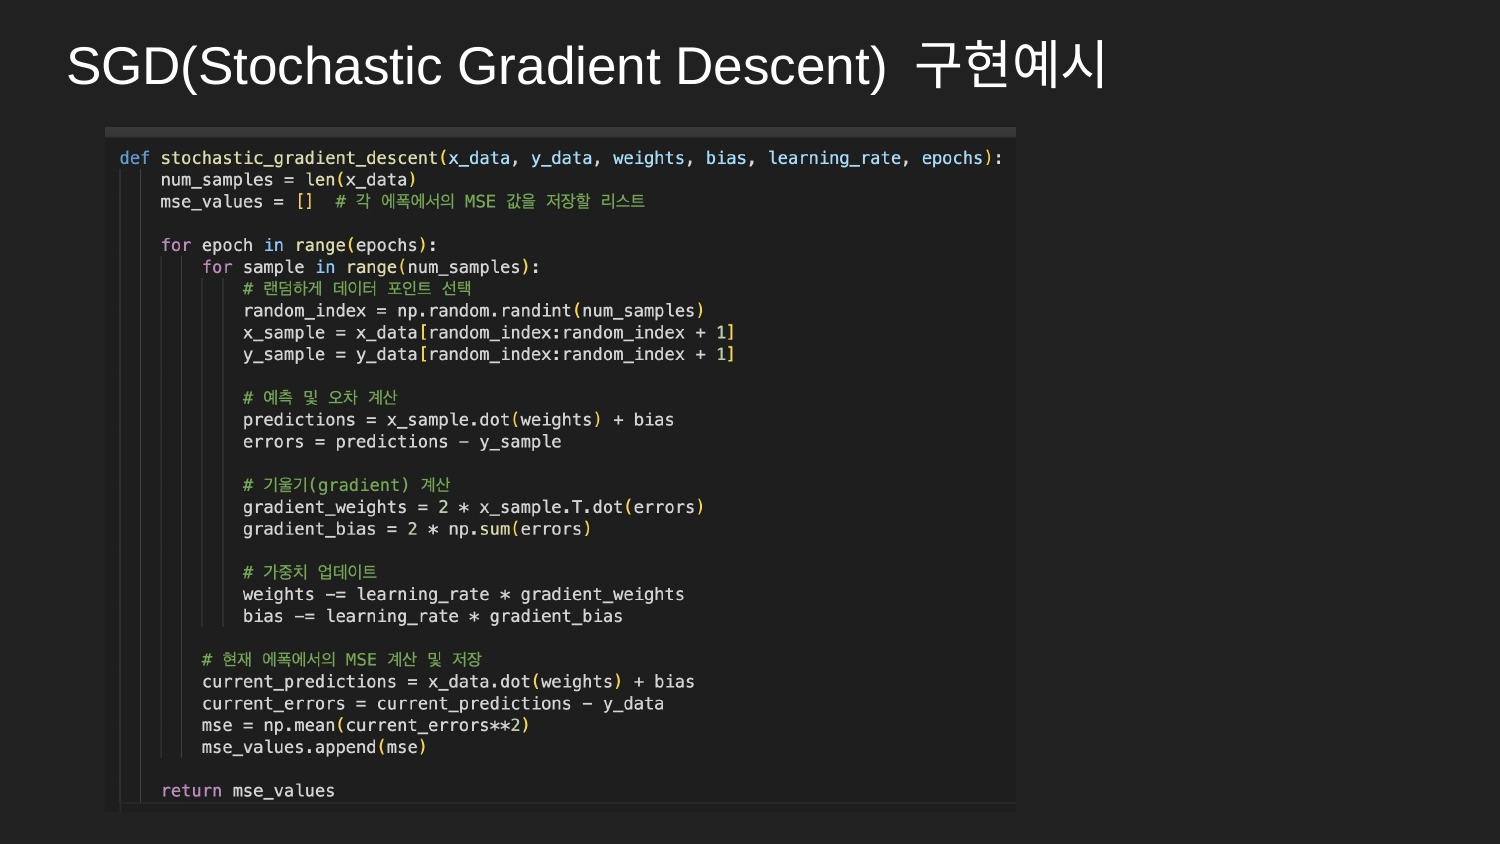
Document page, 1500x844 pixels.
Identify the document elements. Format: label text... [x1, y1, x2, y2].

picture [105, 126, 1016, 812]
title SGD(Stochastic Gradient Descent) 구현예시 [51, 16, 1449, 111]
